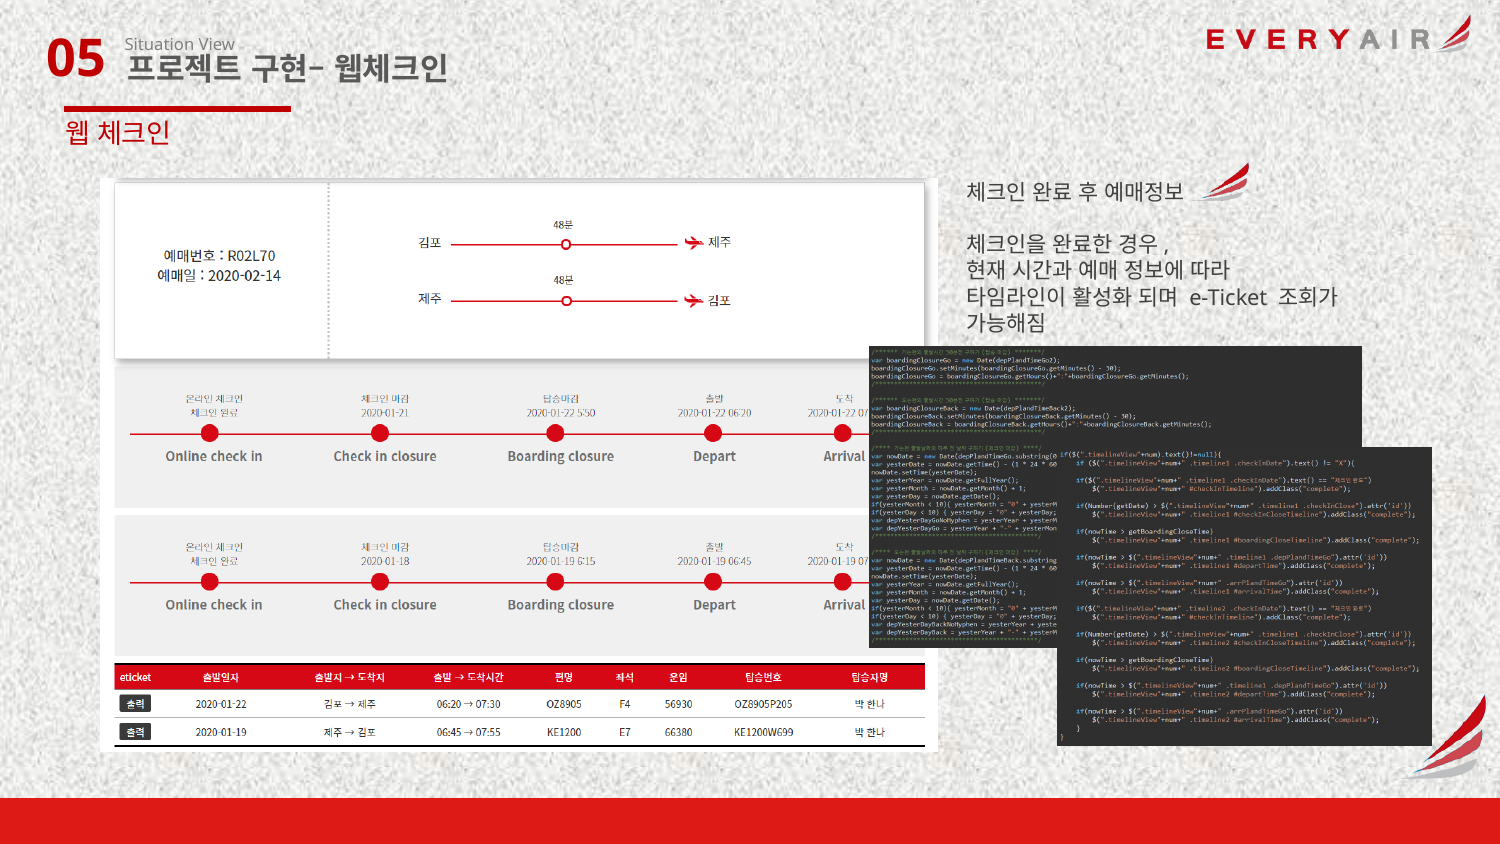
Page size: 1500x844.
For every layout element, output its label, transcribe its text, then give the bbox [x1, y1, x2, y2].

text_box 05 [17, 16, 136, 95]
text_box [808, 161, 1500, 372]
text_box [0, 798, 1500, 844]
picture [0, 0, 1500, 798]
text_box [51, 108, 291, 158]
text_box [100, 26, 478, 96]
